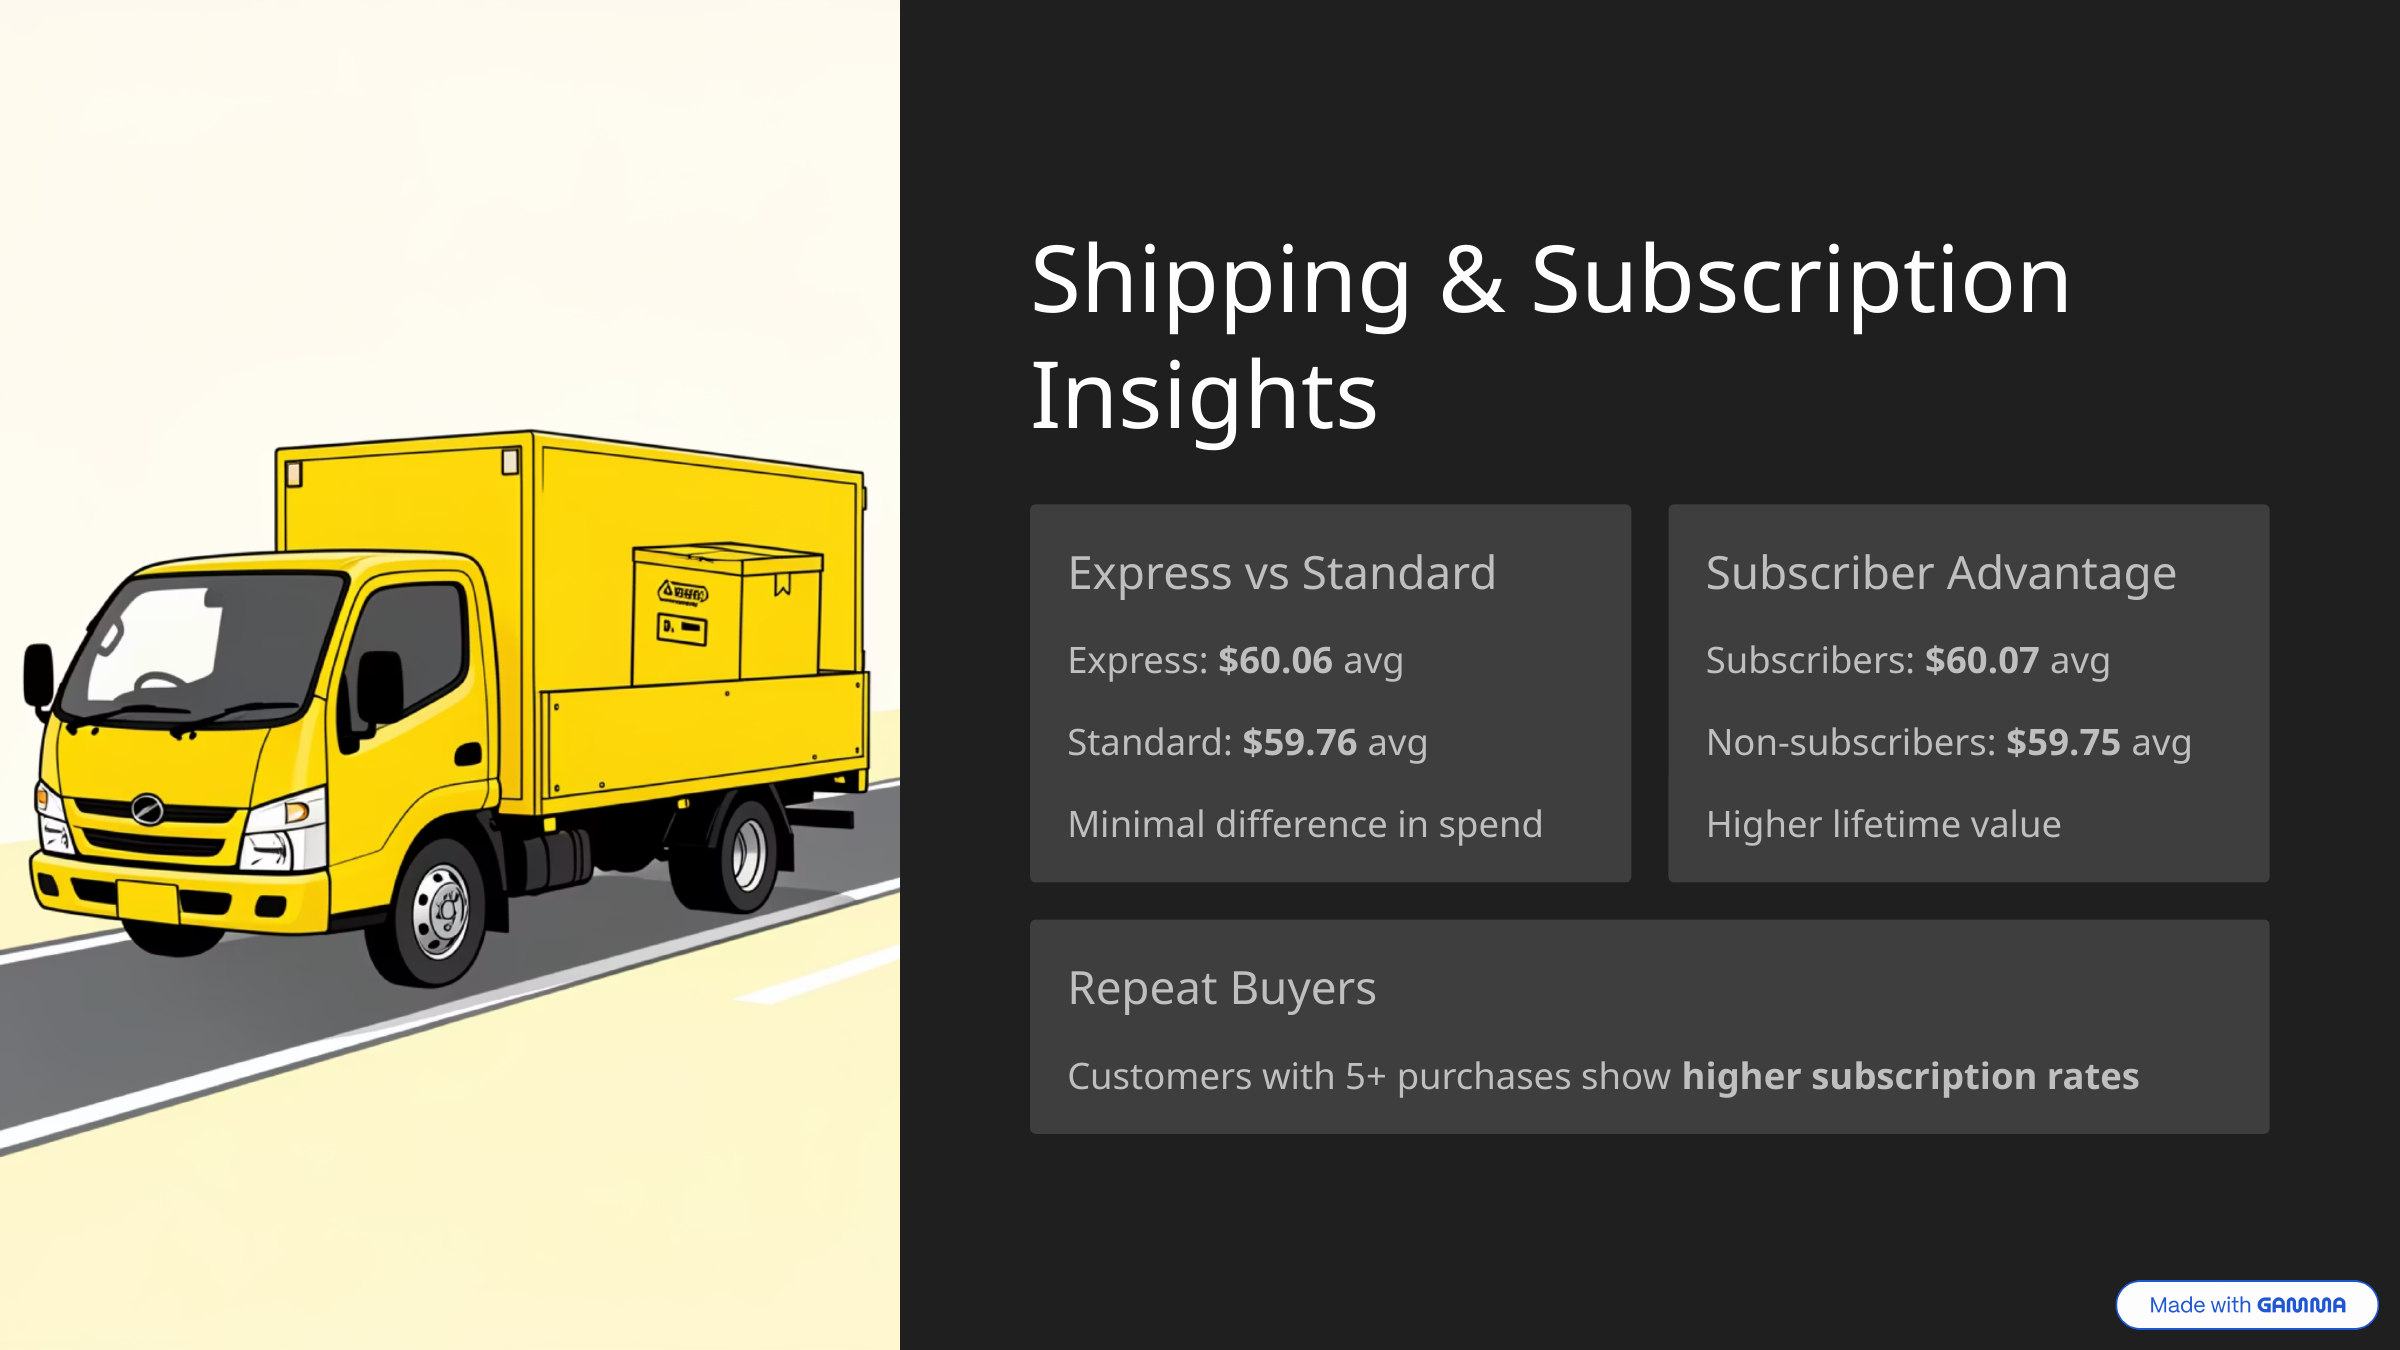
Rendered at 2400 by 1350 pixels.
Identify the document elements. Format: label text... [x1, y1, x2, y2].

text_box Express vs Standard [1067, 541, 1533, 600]
text_box Subscriber Advantage [1705, 541, 2187, 600]
text_box [1668, 504, 2270, 883]
text_box Standard: $59.76 avg [1067, 703, 1595, 764]
text_box Customers with 5+ purchases show higher subscription rates [1067, 1037, 2233, 1097]
picture [2106, 1271, 2389, 1339]
text_box Subscribers: $60.07 avg [1705, 621, 2233, 682]
picture [0, 0, 900, 1350]
text_box [1030, 504, 1632, 883]
text_box Shipping & Subscription Insights [1030, 215, 2270, 449]
text_box Non-subscribers: $59.75 avg [1705, 703, 2233, 764]
text_box Repeat Buyers [1067, 956, 1533, 1015]
text_box Express: $60.06 avg [1067, 621, 1595, 682]
text_box Minimal difference in spend [1067, 785, 1595, 846]
text_box Higher lifetime value [1705, 785, 2233, 846]
text_box [1030, 919, 2270, 1134]
